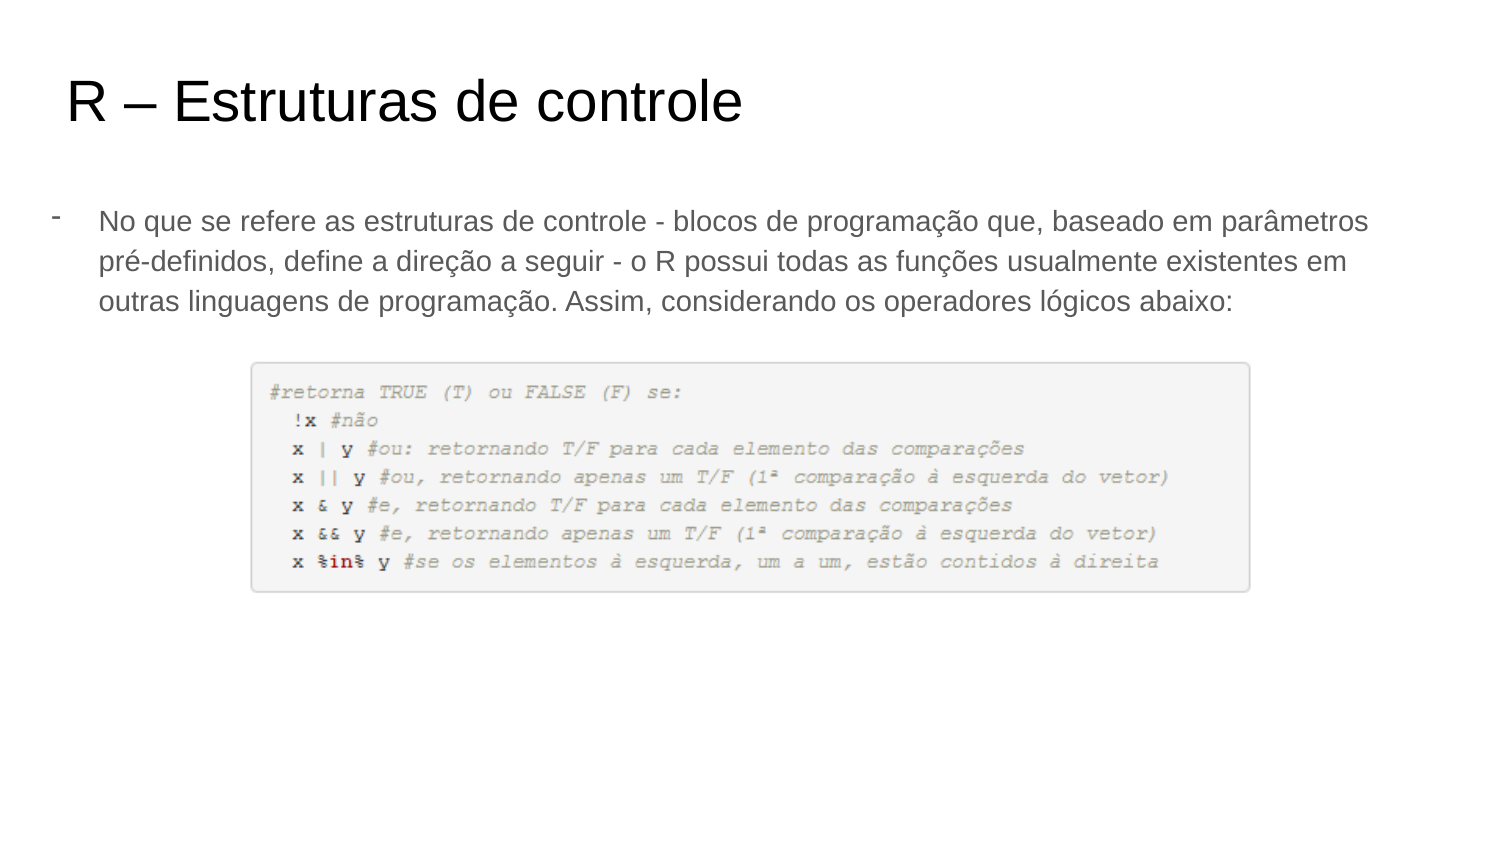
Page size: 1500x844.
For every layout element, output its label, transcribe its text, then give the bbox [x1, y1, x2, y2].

picture [243, 356, 1257, 605]
text_box No que se refere as estruturas de controle - blocos de programação que, baseado em parâmetros pré-definidos, define a direção a seguir - o R possui todas as funções usualmente existentes em outras linguagens de programação. Assim, considerando os operadores lógicos abaixo: [36, 181, 1435, 723]
text_box R – Estruturas de controle [51, 47, 1449, 142]
